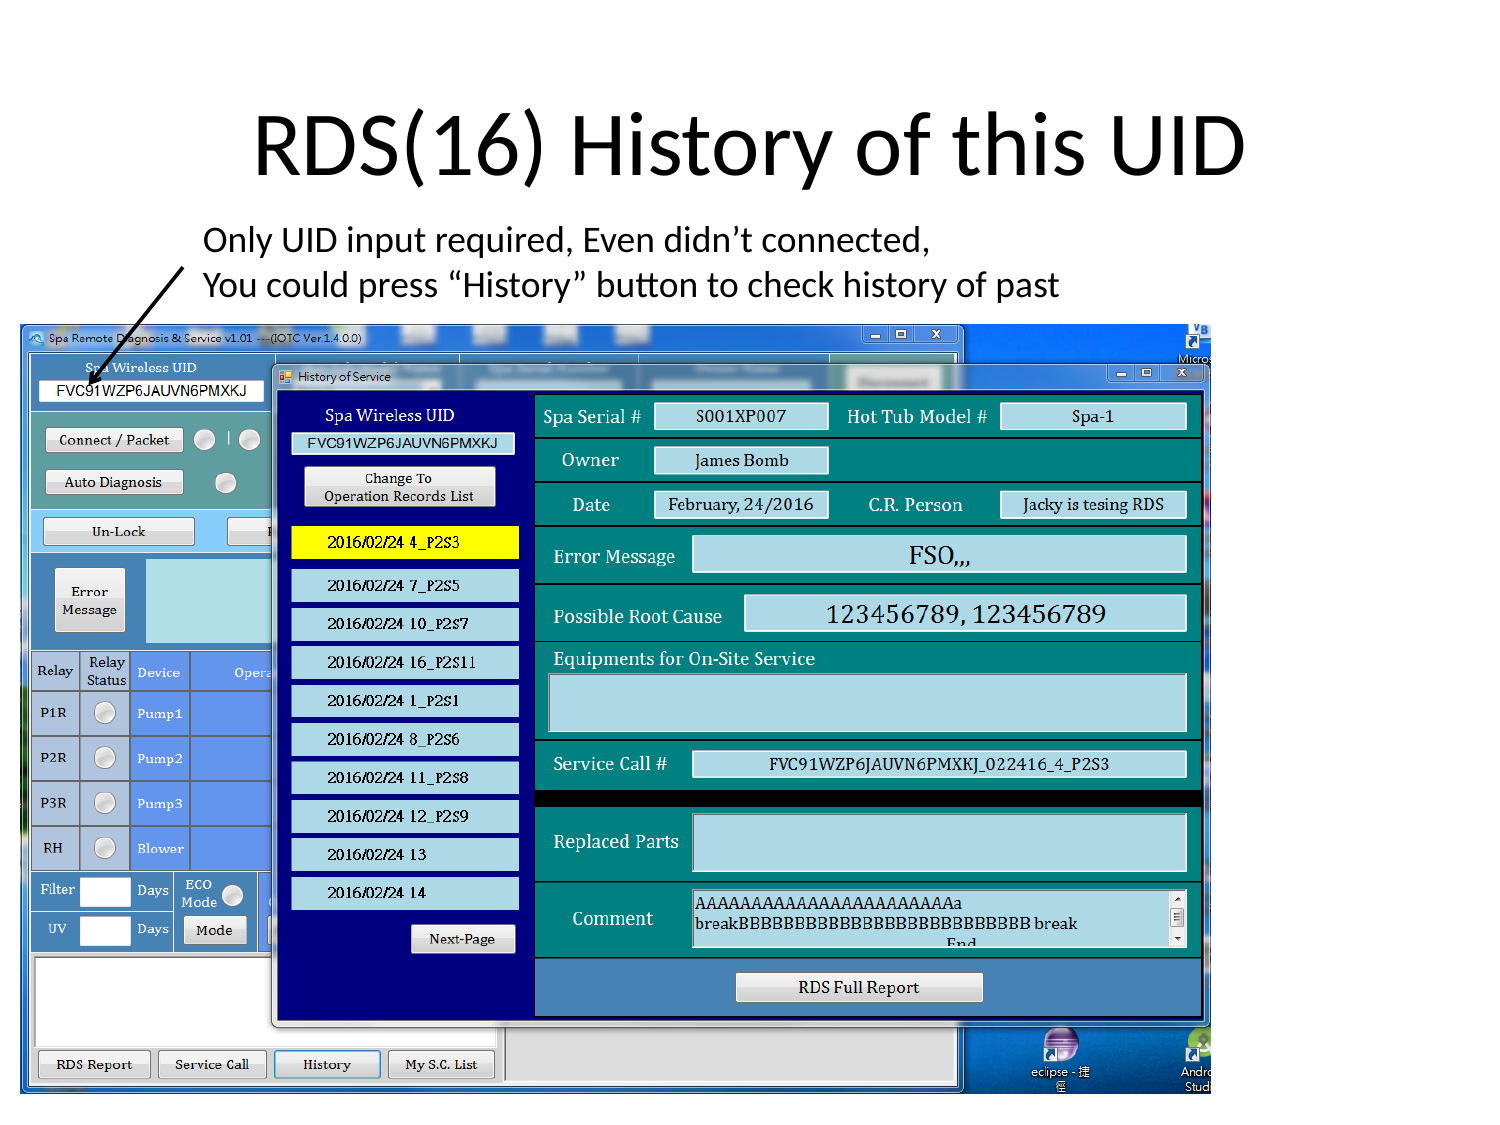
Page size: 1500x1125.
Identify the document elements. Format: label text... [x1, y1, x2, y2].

text_box Only UID input required, Even didn’t connected, You could press “History” button to check history of past [188, 208, 1076, 313]
title RDS(16) History of this UID [75, 45, 1425, 233]
picture [19, 324, 1211, 1095]
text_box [88, 266, 184, 386]
